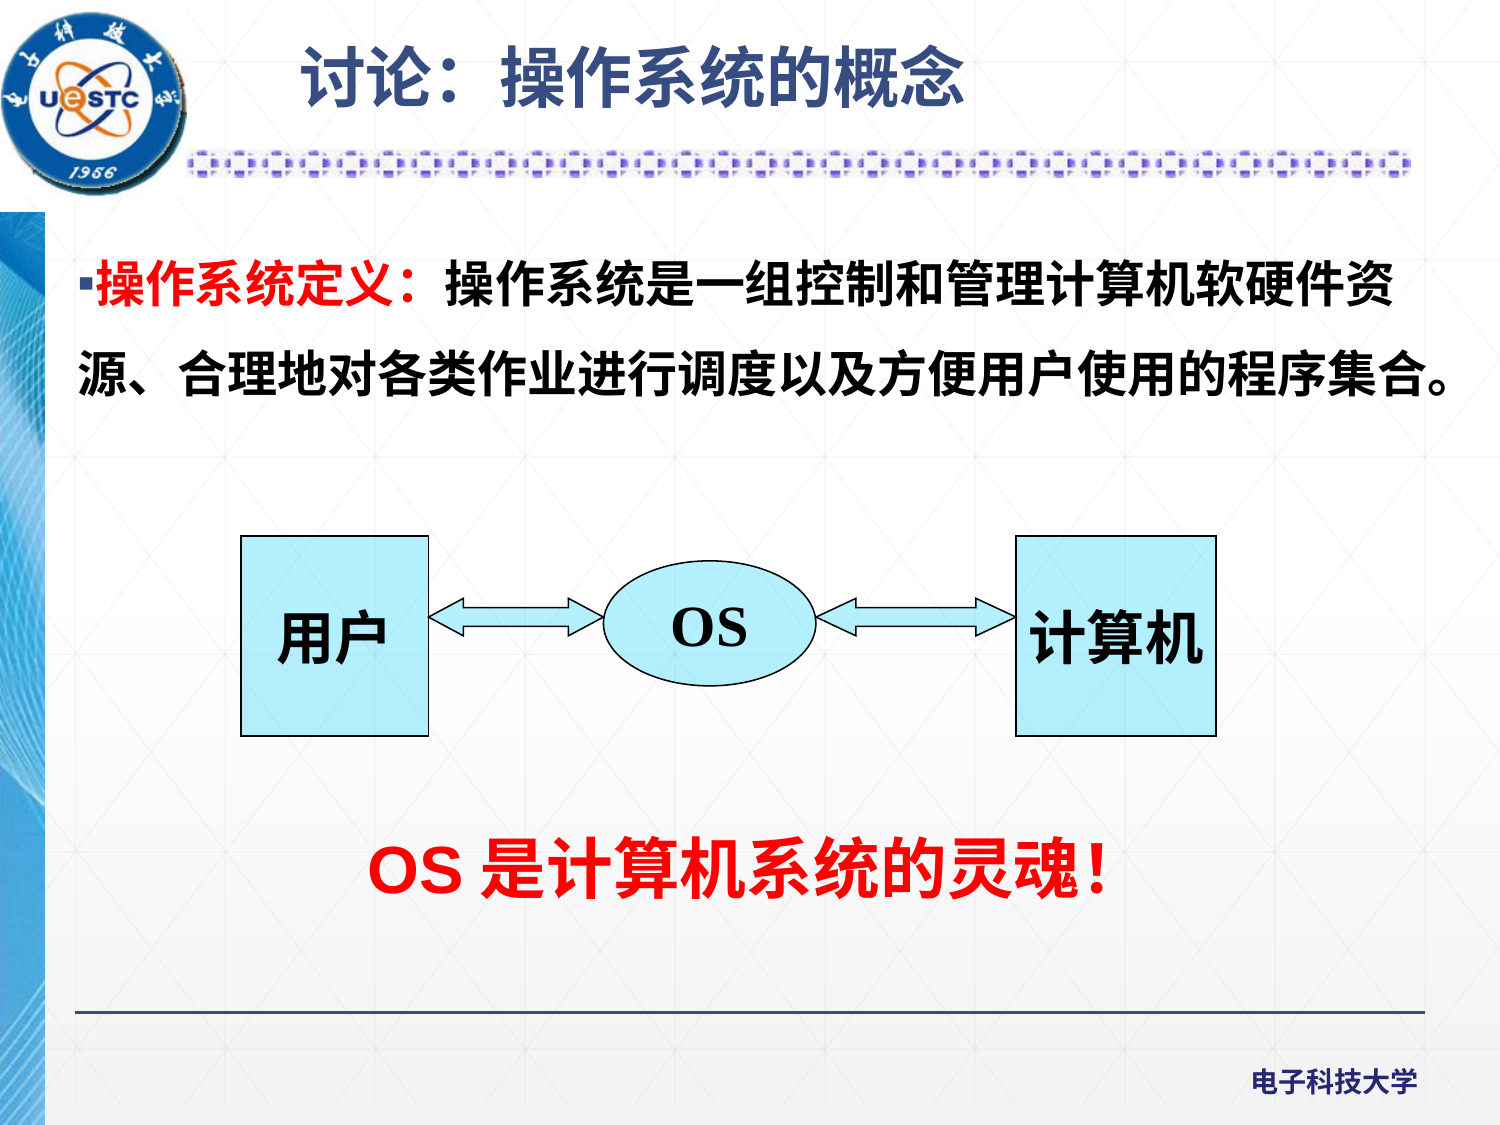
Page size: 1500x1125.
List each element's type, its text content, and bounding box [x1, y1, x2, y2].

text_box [240, 535, 1216, 736]
list 操作系统定义：操作系统是一组控制和管理计算机软硬件资源、合理地对各类作业进行调度以及方便用户使用的程序集合。 [62, 214, 1445, 553]
picture [0, 212, 45, 1125]
picture [0, 0, 249, 197]
text_box OS是计算机系统的灵魂！ [352, 819, 1155, 915]
title 讨论：操作系统的概念 [249, 37, 1500, 200]
